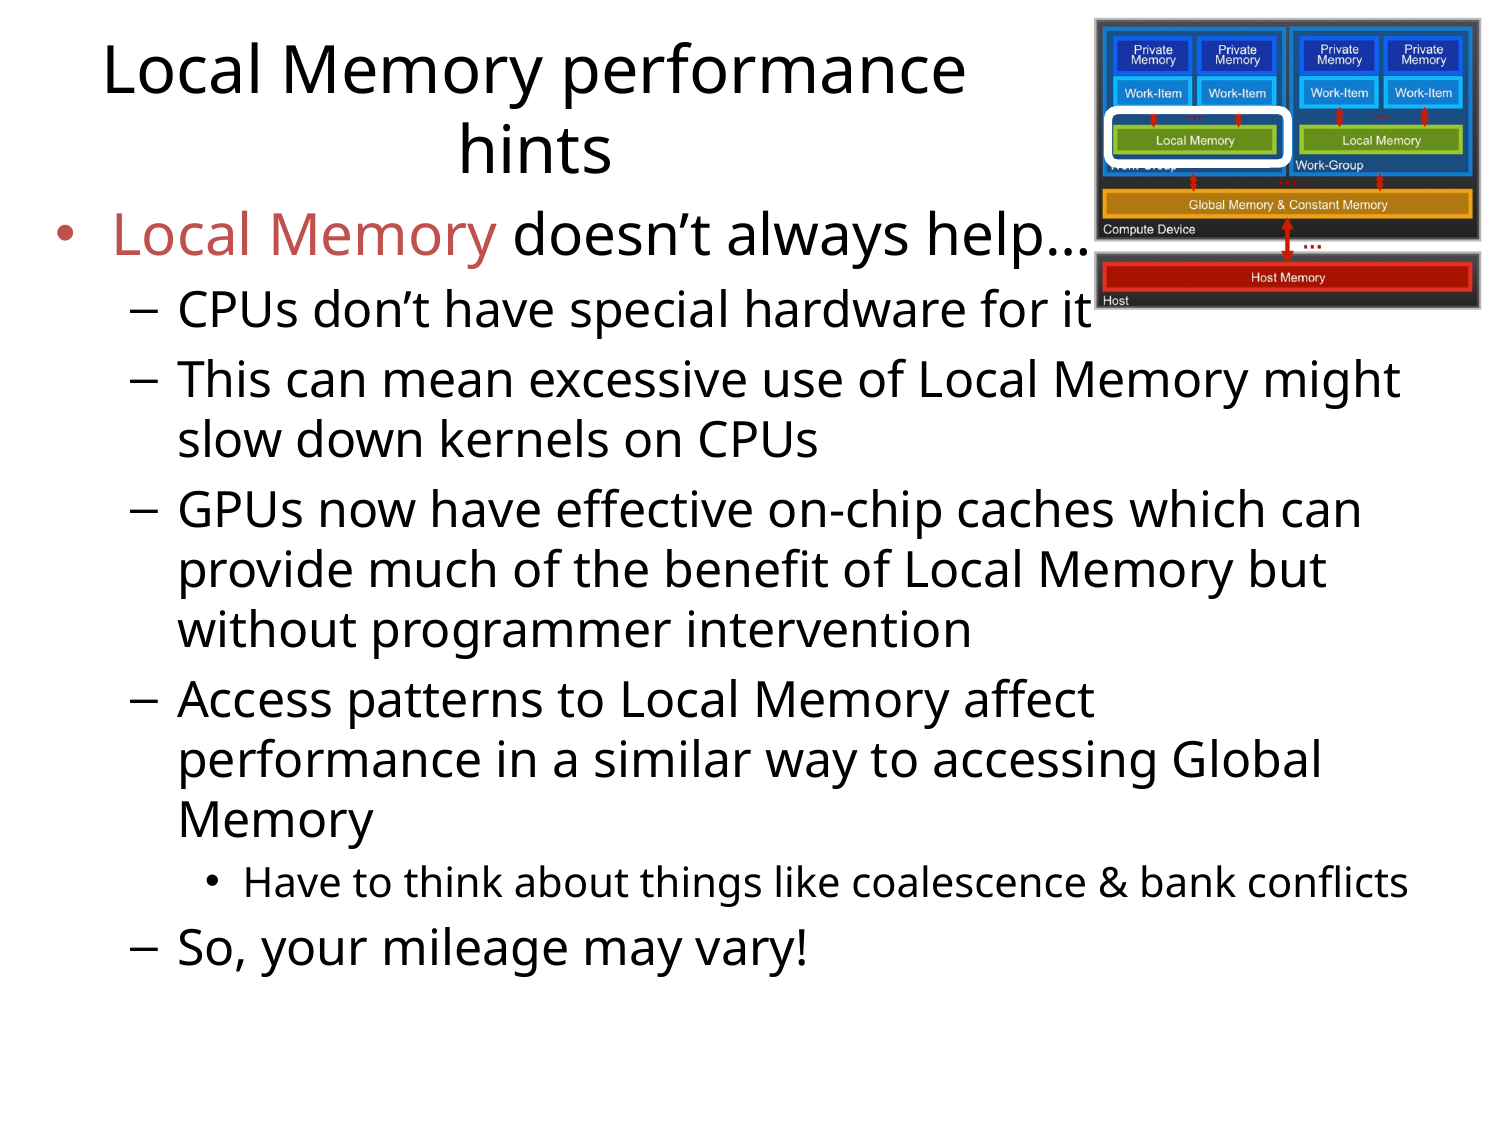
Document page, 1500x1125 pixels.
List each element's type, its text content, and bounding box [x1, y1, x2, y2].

title Local Memory performance hints [29, 13, 1041, 201]
list Local Memory doesn’t always help… CPUs don’t have special hardware for it This can mean excessive use of Local Memory might slow down kernels on CPUs GPUs now have effective on-chip caches which can provide much of the benefit of Local Memory but without programmer intervention Access patterns to Local Memory affect performance in a similar way to accessing Global Memory Have to think about things like coalescence & bank conflicts So, your mileage may vary! [40, 189, 1431, 1014]
picture [1093, 17, 1482, 310]
